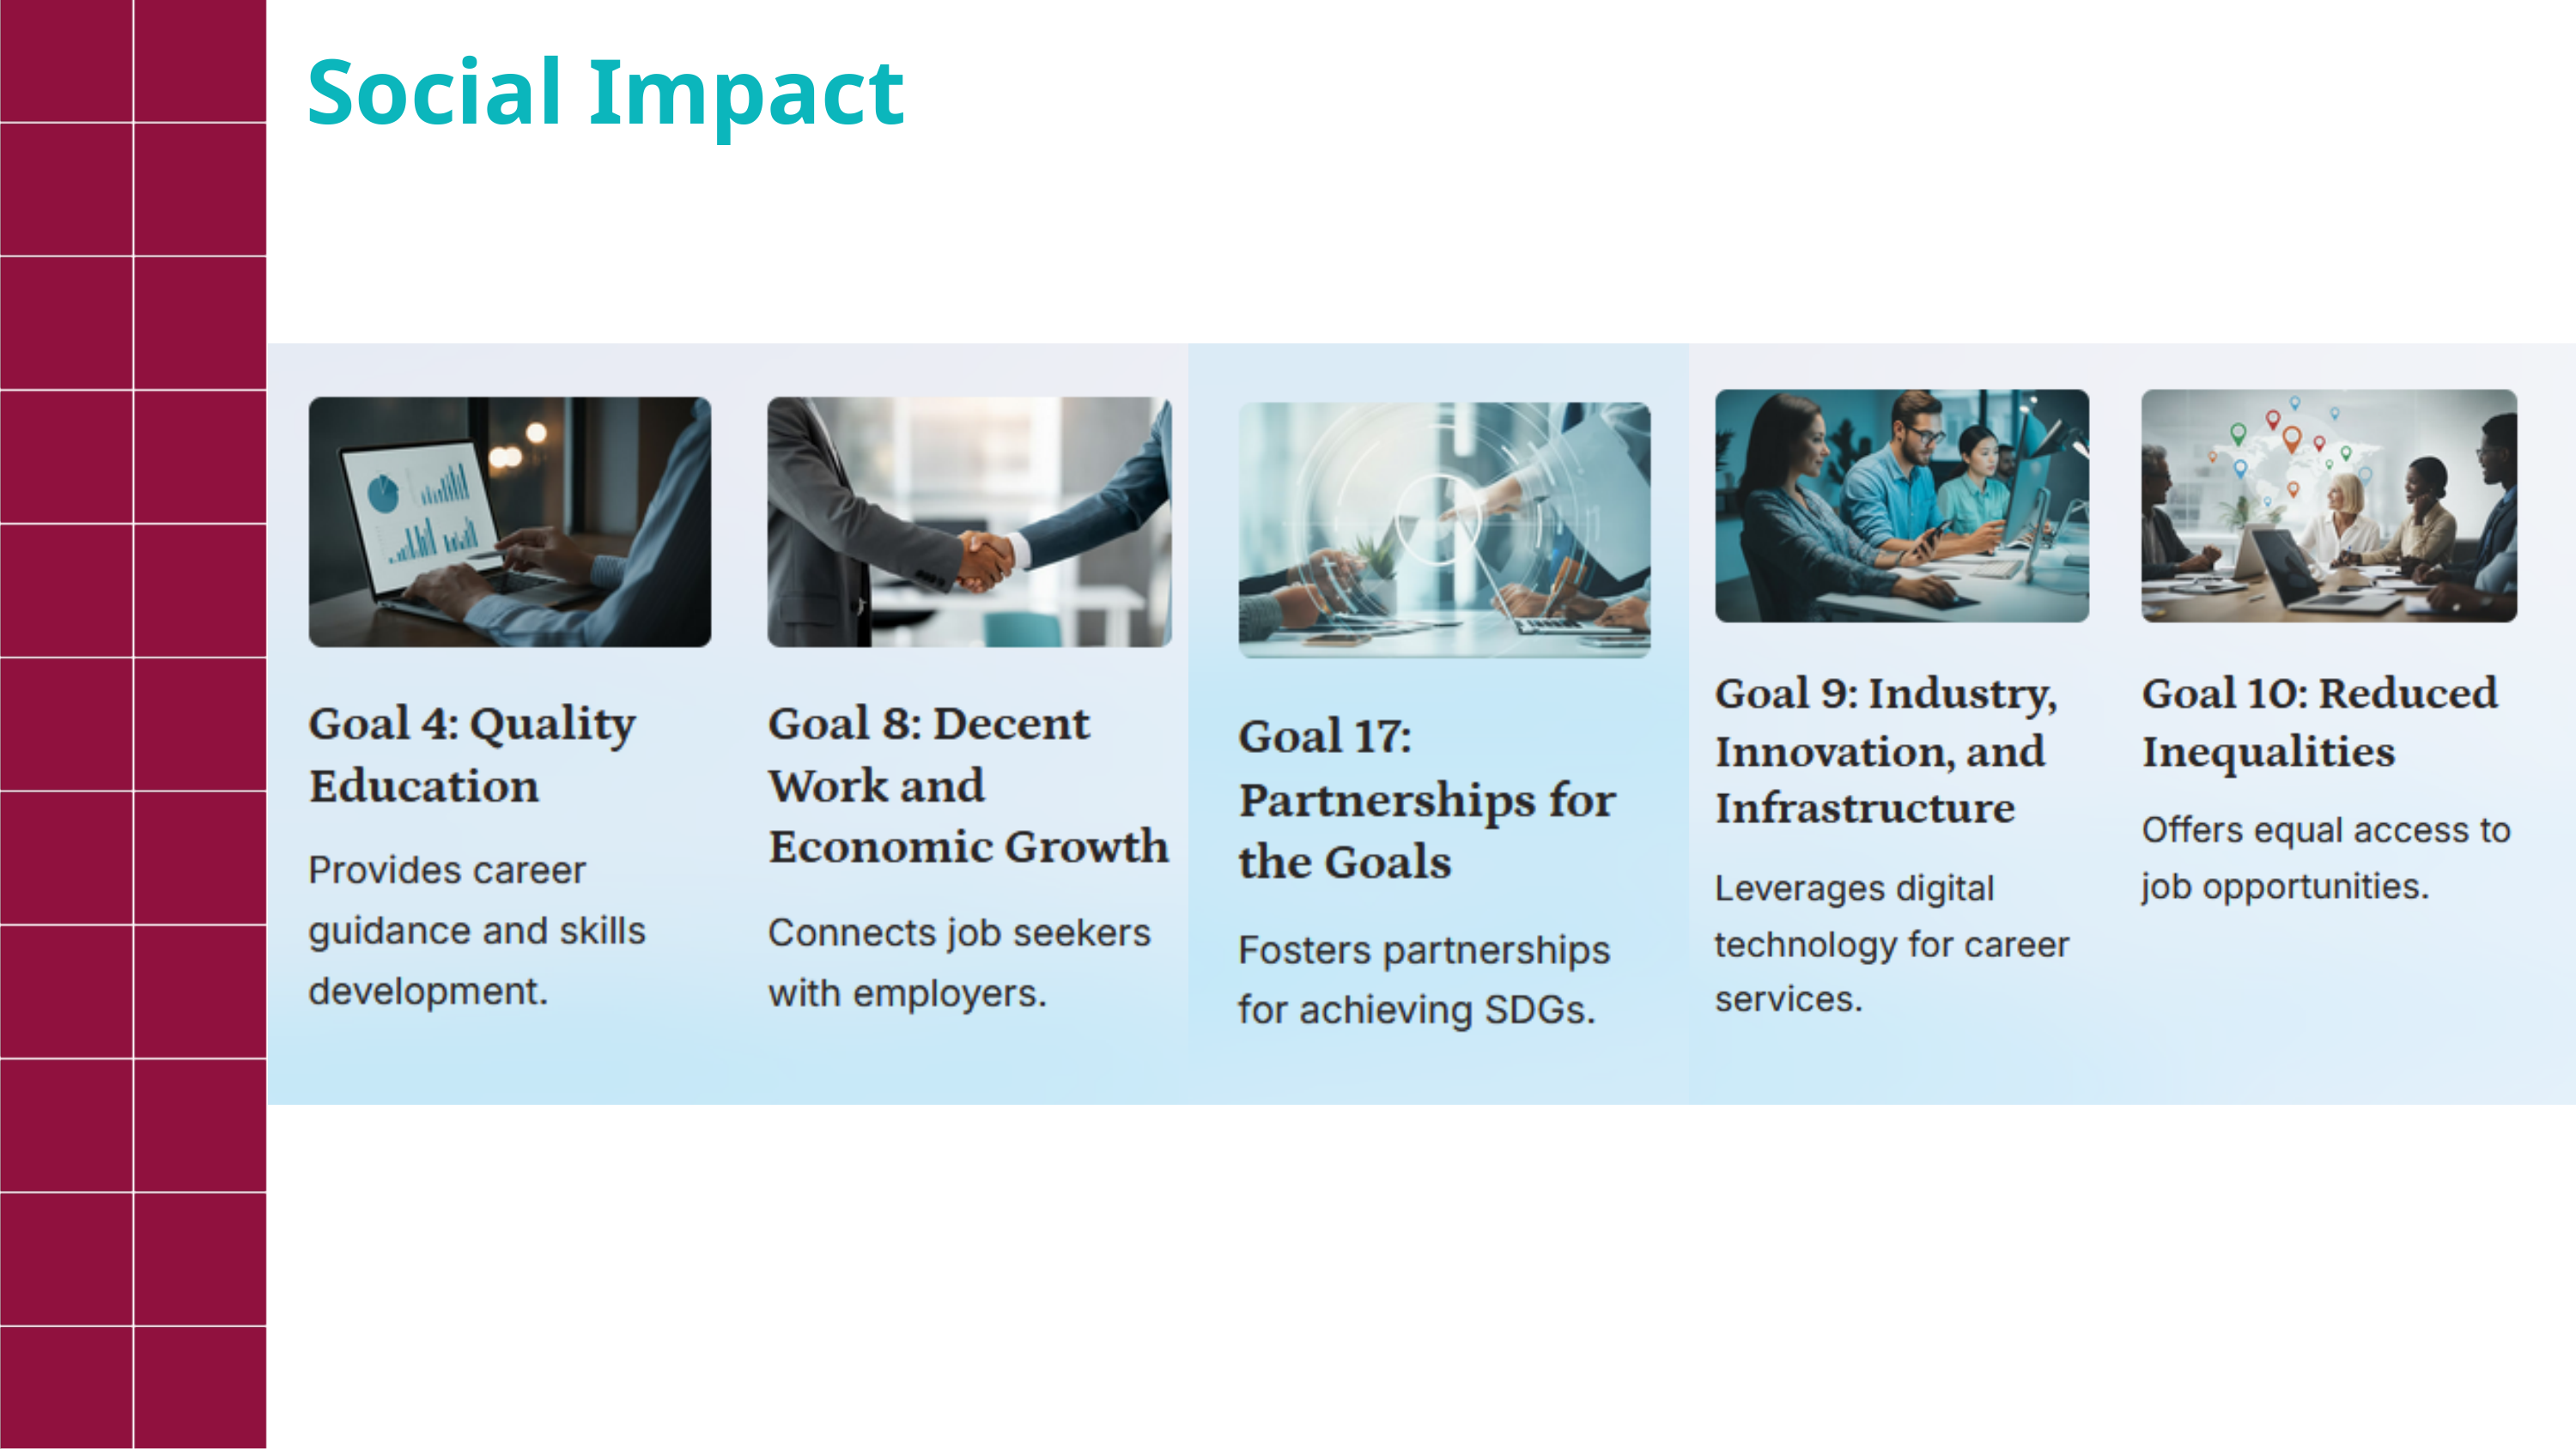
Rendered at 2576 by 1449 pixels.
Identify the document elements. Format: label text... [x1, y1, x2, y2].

text_box [0, 0, 269, 1449]
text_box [267, 343, 2576, 1105]
text_box Social Impact [306, 34, 2270, 142]
